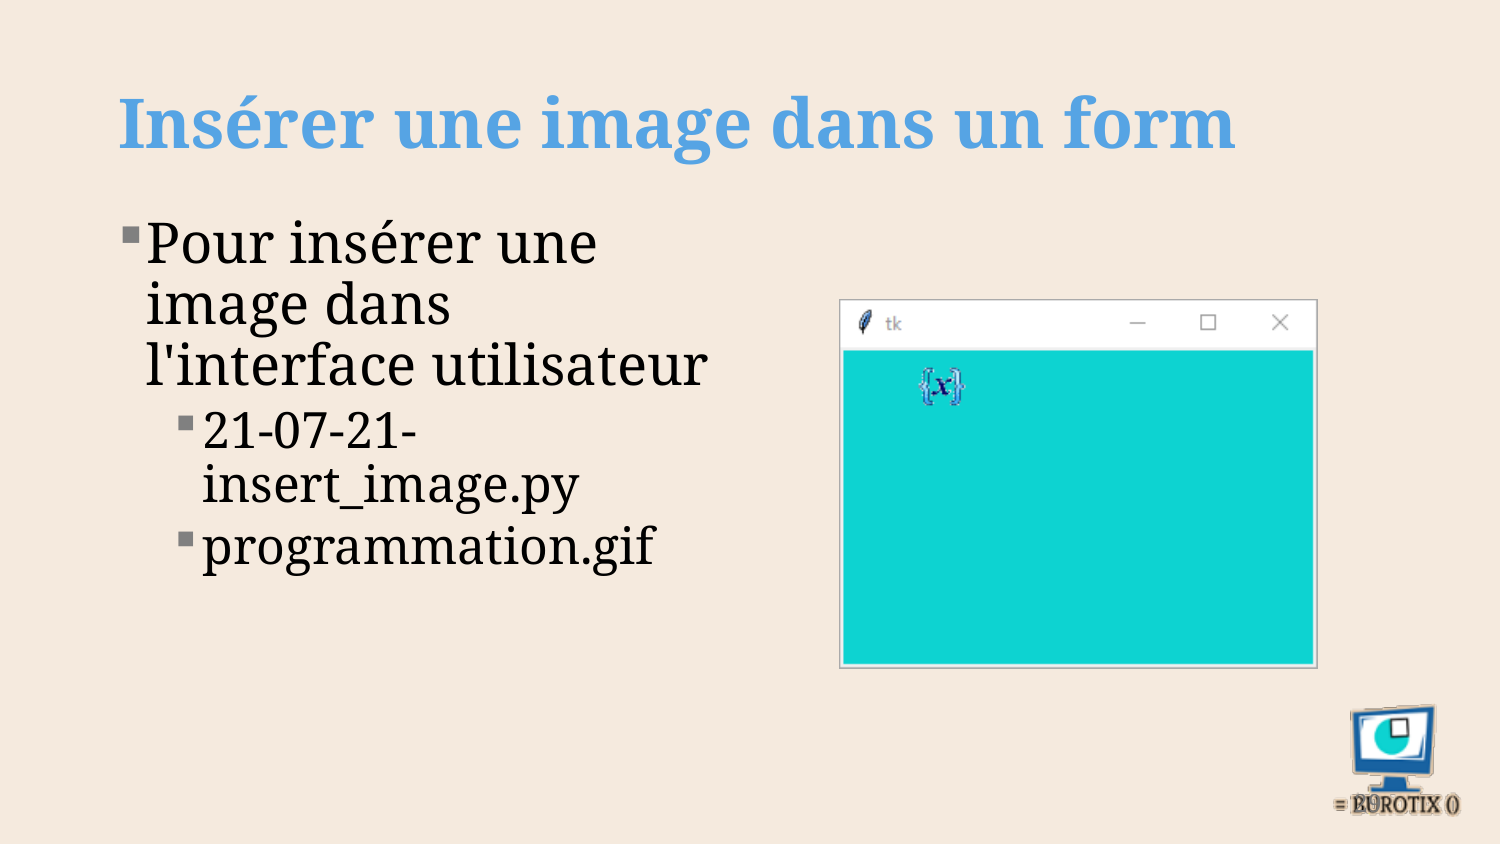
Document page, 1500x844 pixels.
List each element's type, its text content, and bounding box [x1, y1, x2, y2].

slide_number 29 [1059, 782, 1397, 828]
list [838, 299, 1318, 669]
title Insérer une image dans un form [103, 44, 1397, 208]
picture [1332, 703, 1462, 817]
list Pour insérer une image dans l'interface utilisateur 21-07-21-insert_image.py programmation.gif [103, 207, 741, 760]
